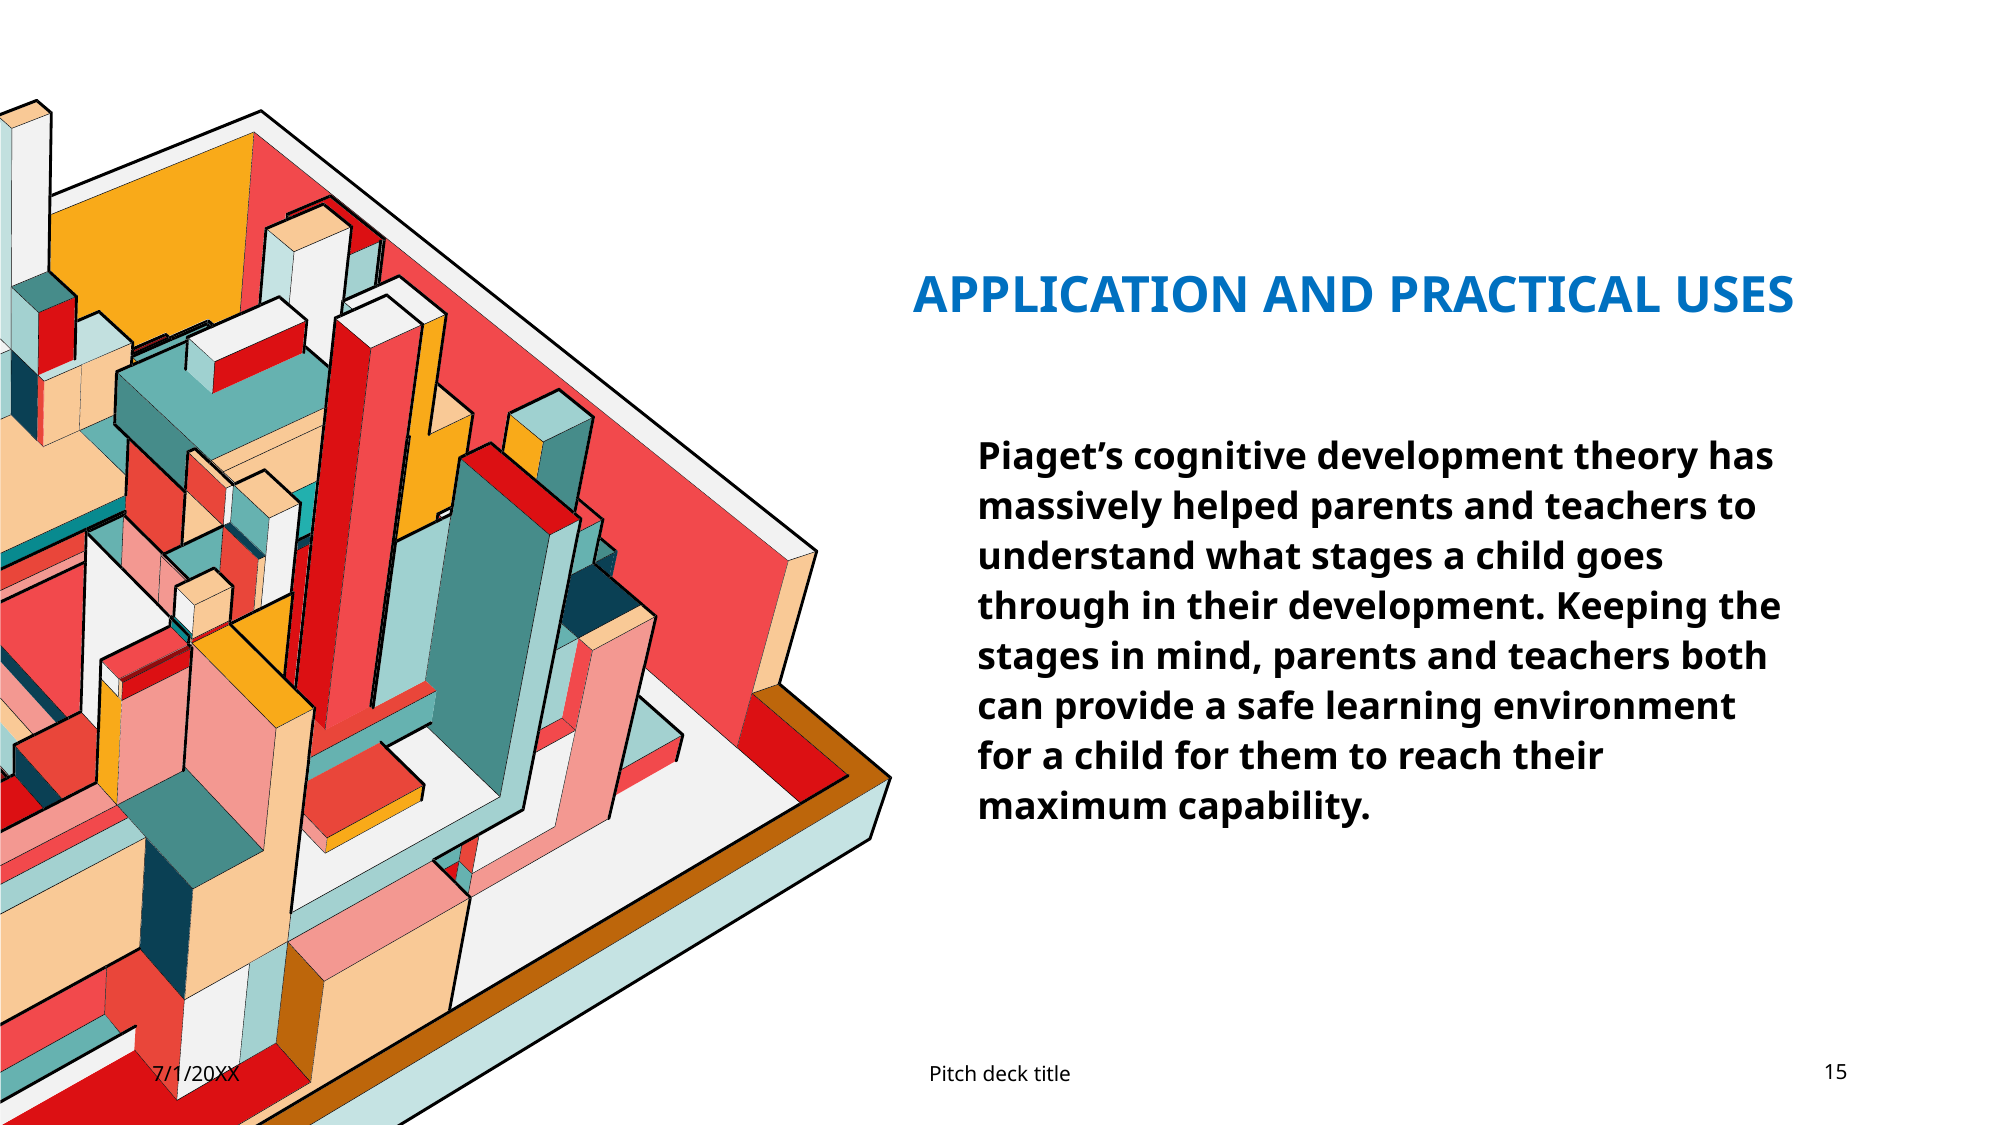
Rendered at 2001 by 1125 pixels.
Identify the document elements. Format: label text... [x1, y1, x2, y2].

slide_number 15 [1412, 1042, 1863, 1103]
footer Pitch deck title [662, 1042, 1338, 1103]
list Piaget’s cognitive development theory has massively helped parents and teachers to understand what stages a child goes through in their development. Keeping the stages in mind, parents and teachers both can provide a safe learning environment for a child for them to reach their maximum capability. [962, 419, 1814, 927]
title Application And Practical Uses [898, 104, 2000, 420]
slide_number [137, 1042, 588, 1103]
